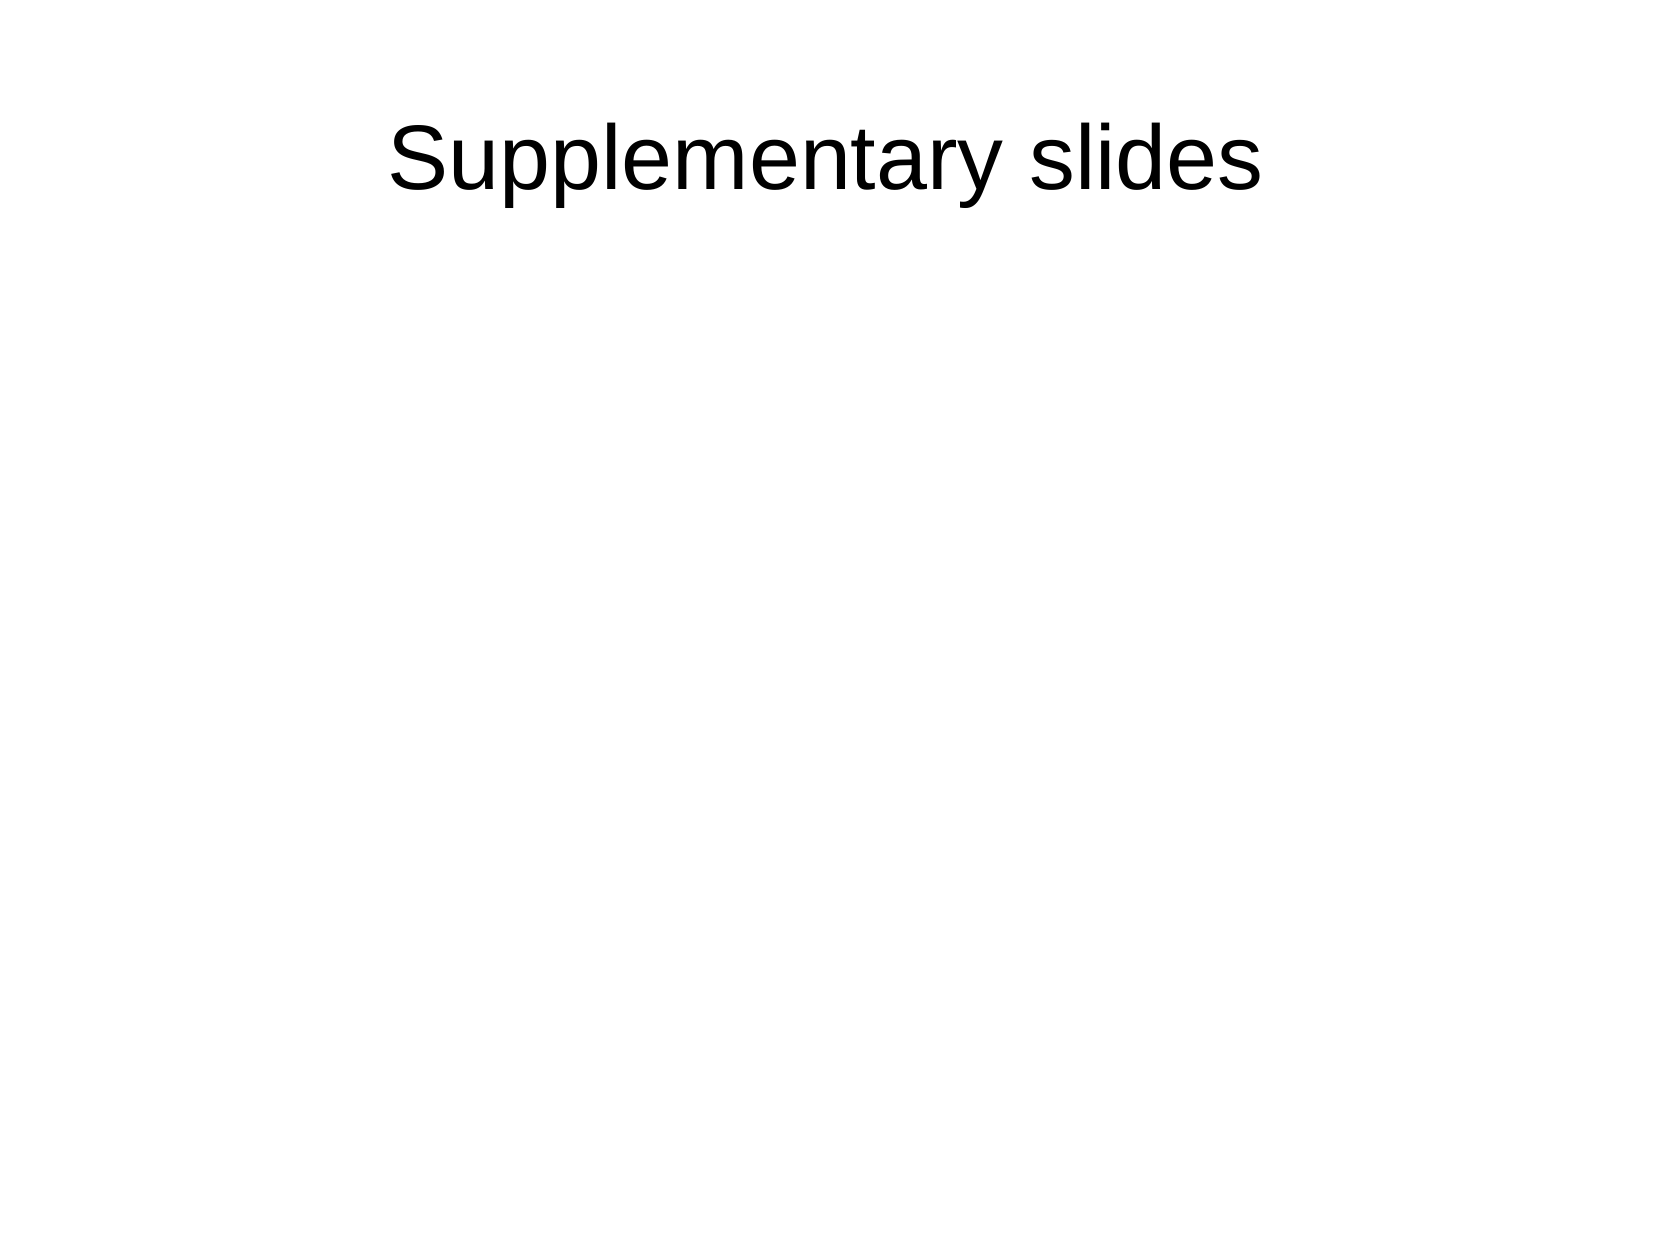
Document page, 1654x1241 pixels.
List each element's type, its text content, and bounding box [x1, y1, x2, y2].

text_box Supplementary slides [82, 49, 1570, 256]
